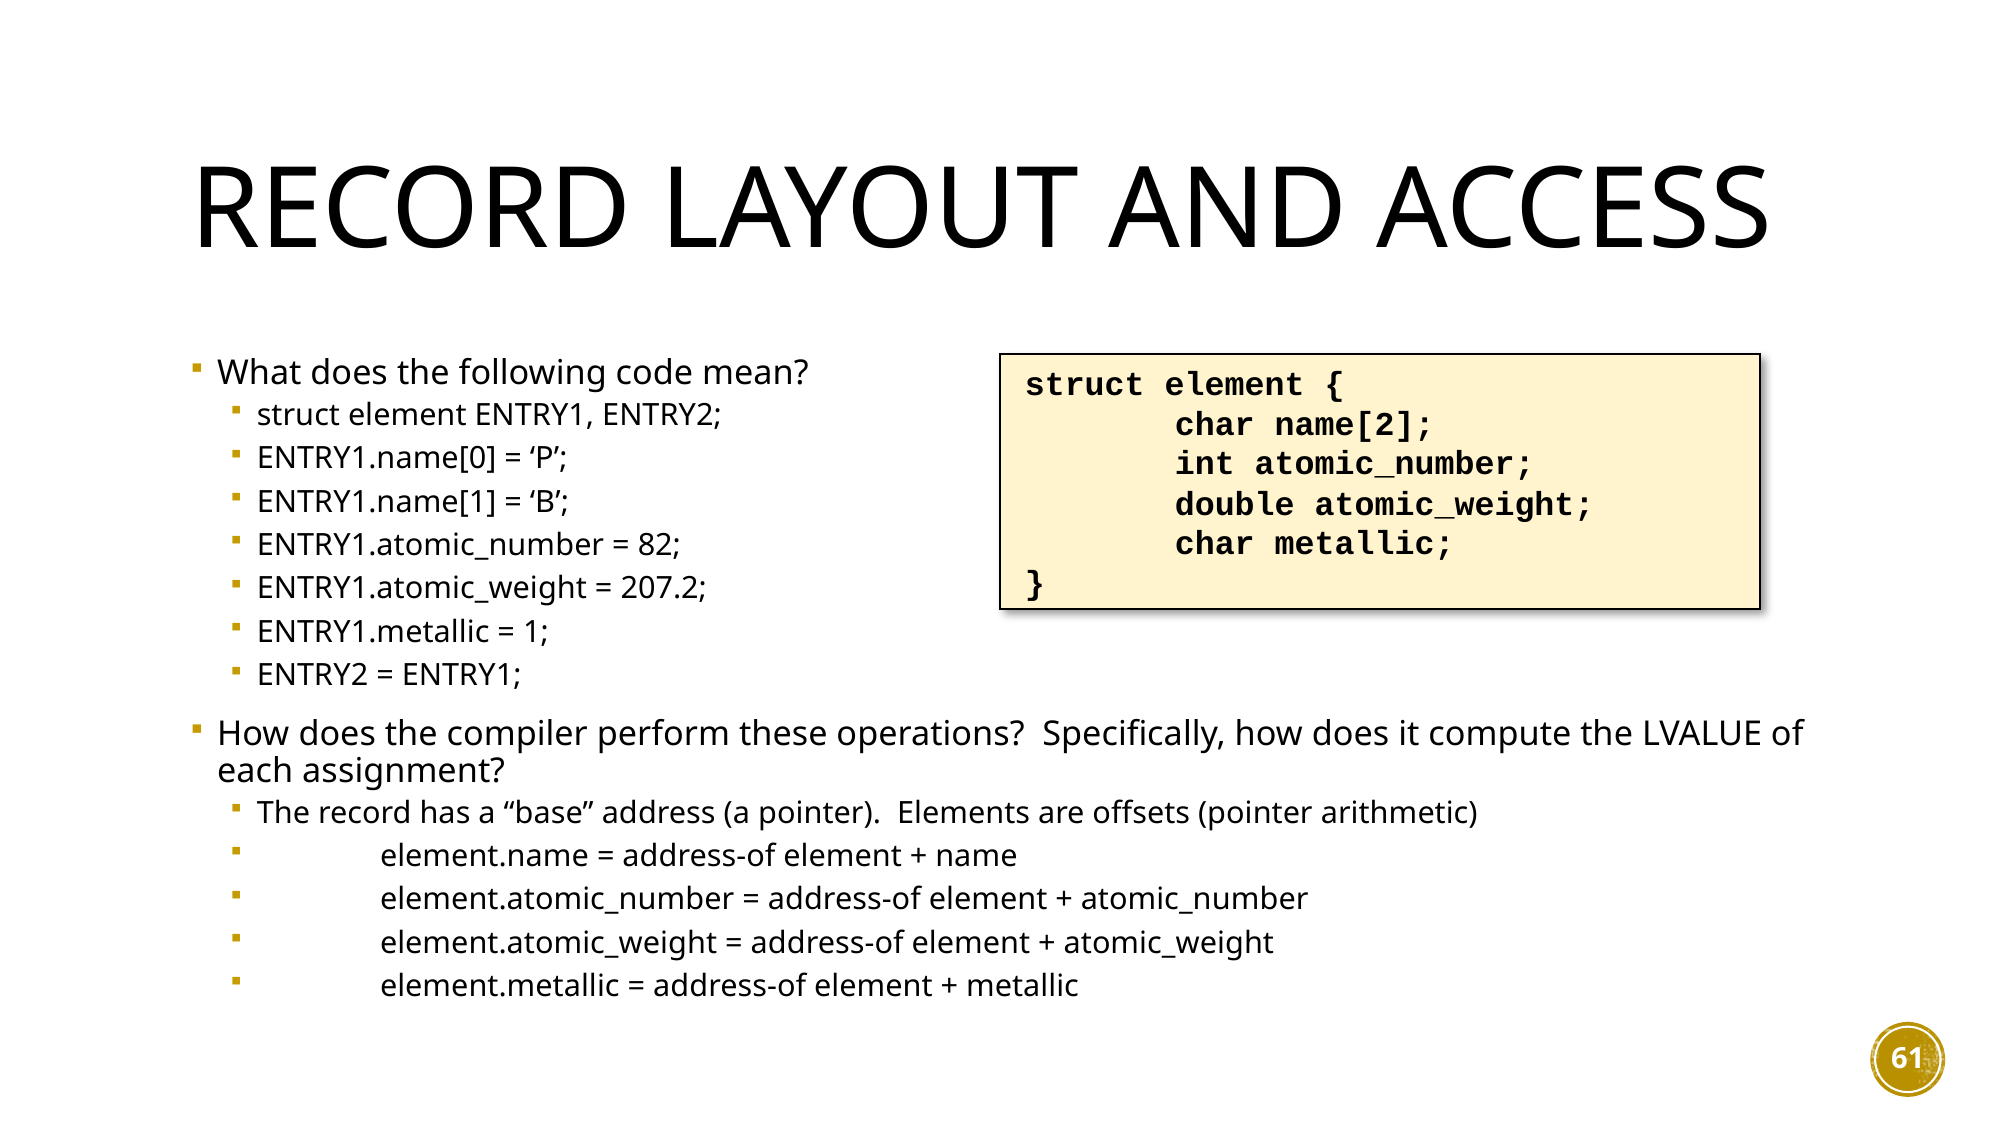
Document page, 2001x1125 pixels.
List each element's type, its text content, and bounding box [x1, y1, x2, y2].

list What does the following code mean? struct element ENTRY1, ENTRY2; ENTRY1.name[0] = ‘P’; ENTRY1.name[1] = ‘B’; ENTRY1.atomic_number = 82; ENTRY1.atomic_weight = 207.2; ENTRY1.metallic = 1; ENTRY2 = ENTRY1; How does the compiler perform these operations? Specifically, how does it compute the LVALUE of each assignment? The record has a “base” address (a pointer). Elements are offsets (pointer arithmetic) element.name = address-of element + name element.atomic_number = address-of element + atomic_number element.atomic_weight = address-of element + atomic_weight element.metallic = address-of element + metallic [175, 348, 1826, 1013]
slide_number 61 [1855, 1028, 1961, 1089]
title Record Layout and ACCESS [175, 79, 1826, 344]
text_box struct element { char name[2]; int atomic_number; double atomic_weight; char metallic; } [1000, 354, 1761, 609]
